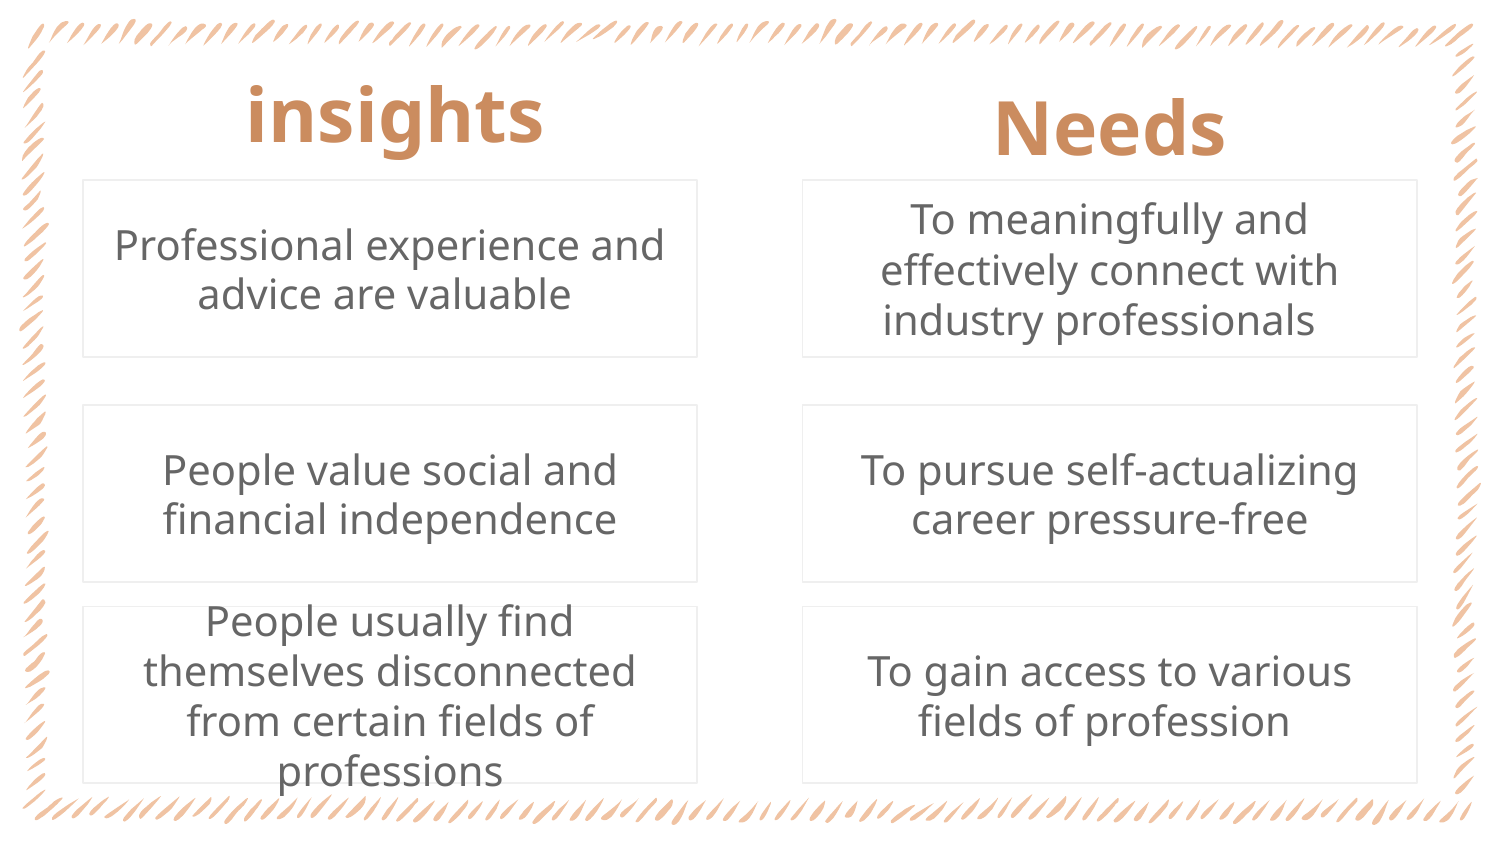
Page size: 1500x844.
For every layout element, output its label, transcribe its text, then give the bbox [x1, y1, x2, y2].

list To gain access to various fields of profession [802, 606, 1418, 784]
list Professional experience and advice are valuable [82, 180, 698, 357]
list People value social and financial independence [82, 405, 698, 582]
title Needs [807, 44, 1412, 186]
title insights [93, 32, 698, 173]
list To meaningfully and effectively connect with industry professionals [802, 180, 1418, 357]
list To pursue self-actualizing career pressure-free [802, 405, 1418, 582]
list People usually find themselves disconnected from certain fields of professions [82, 606, 698, 784]
